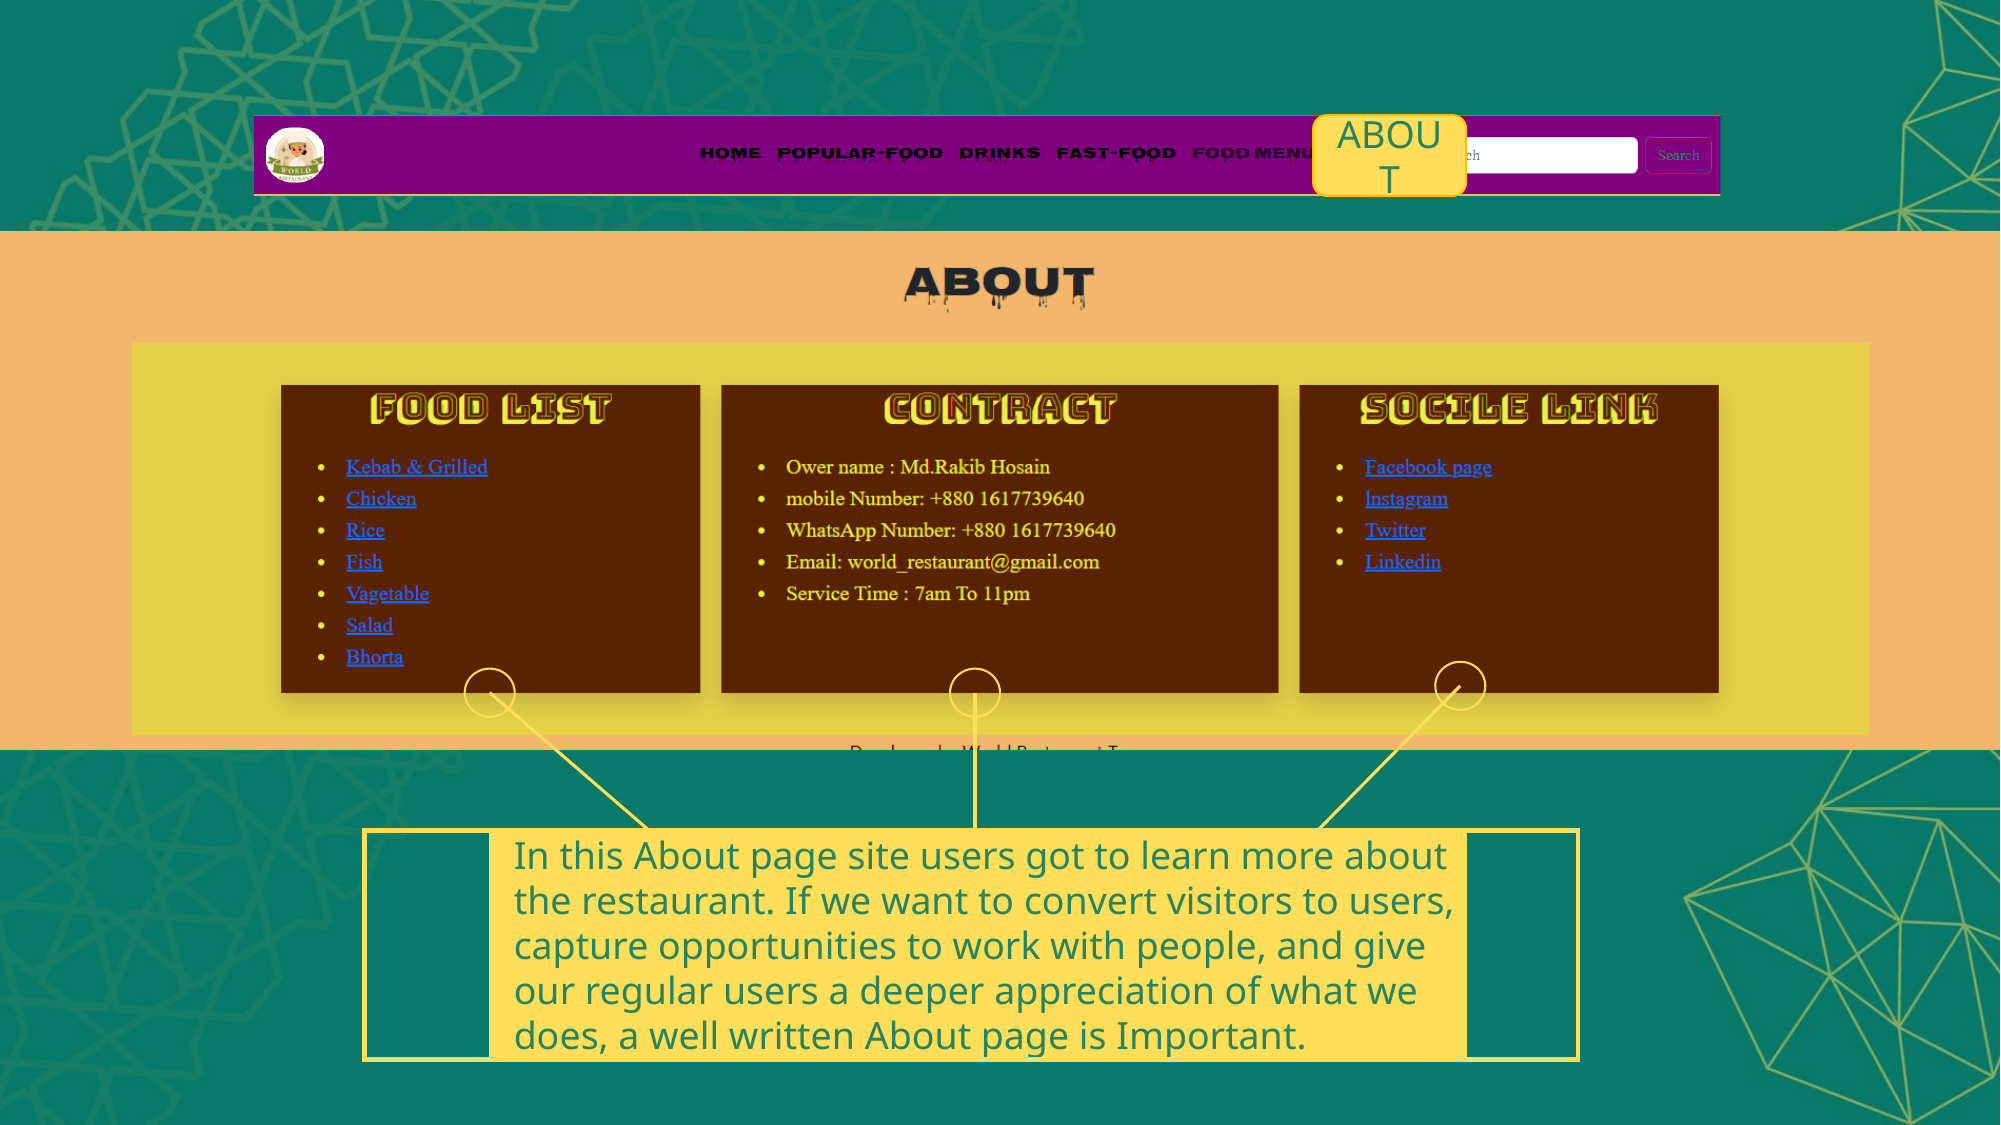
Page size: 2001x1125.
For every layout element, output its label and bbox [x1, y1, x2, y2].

text_box [254, 115, 1721, 196]
text_box [1310, 685, 1461, 838]
text_box [489, 692, 650, 832]
picture [0, 0, 2000, 1125]
